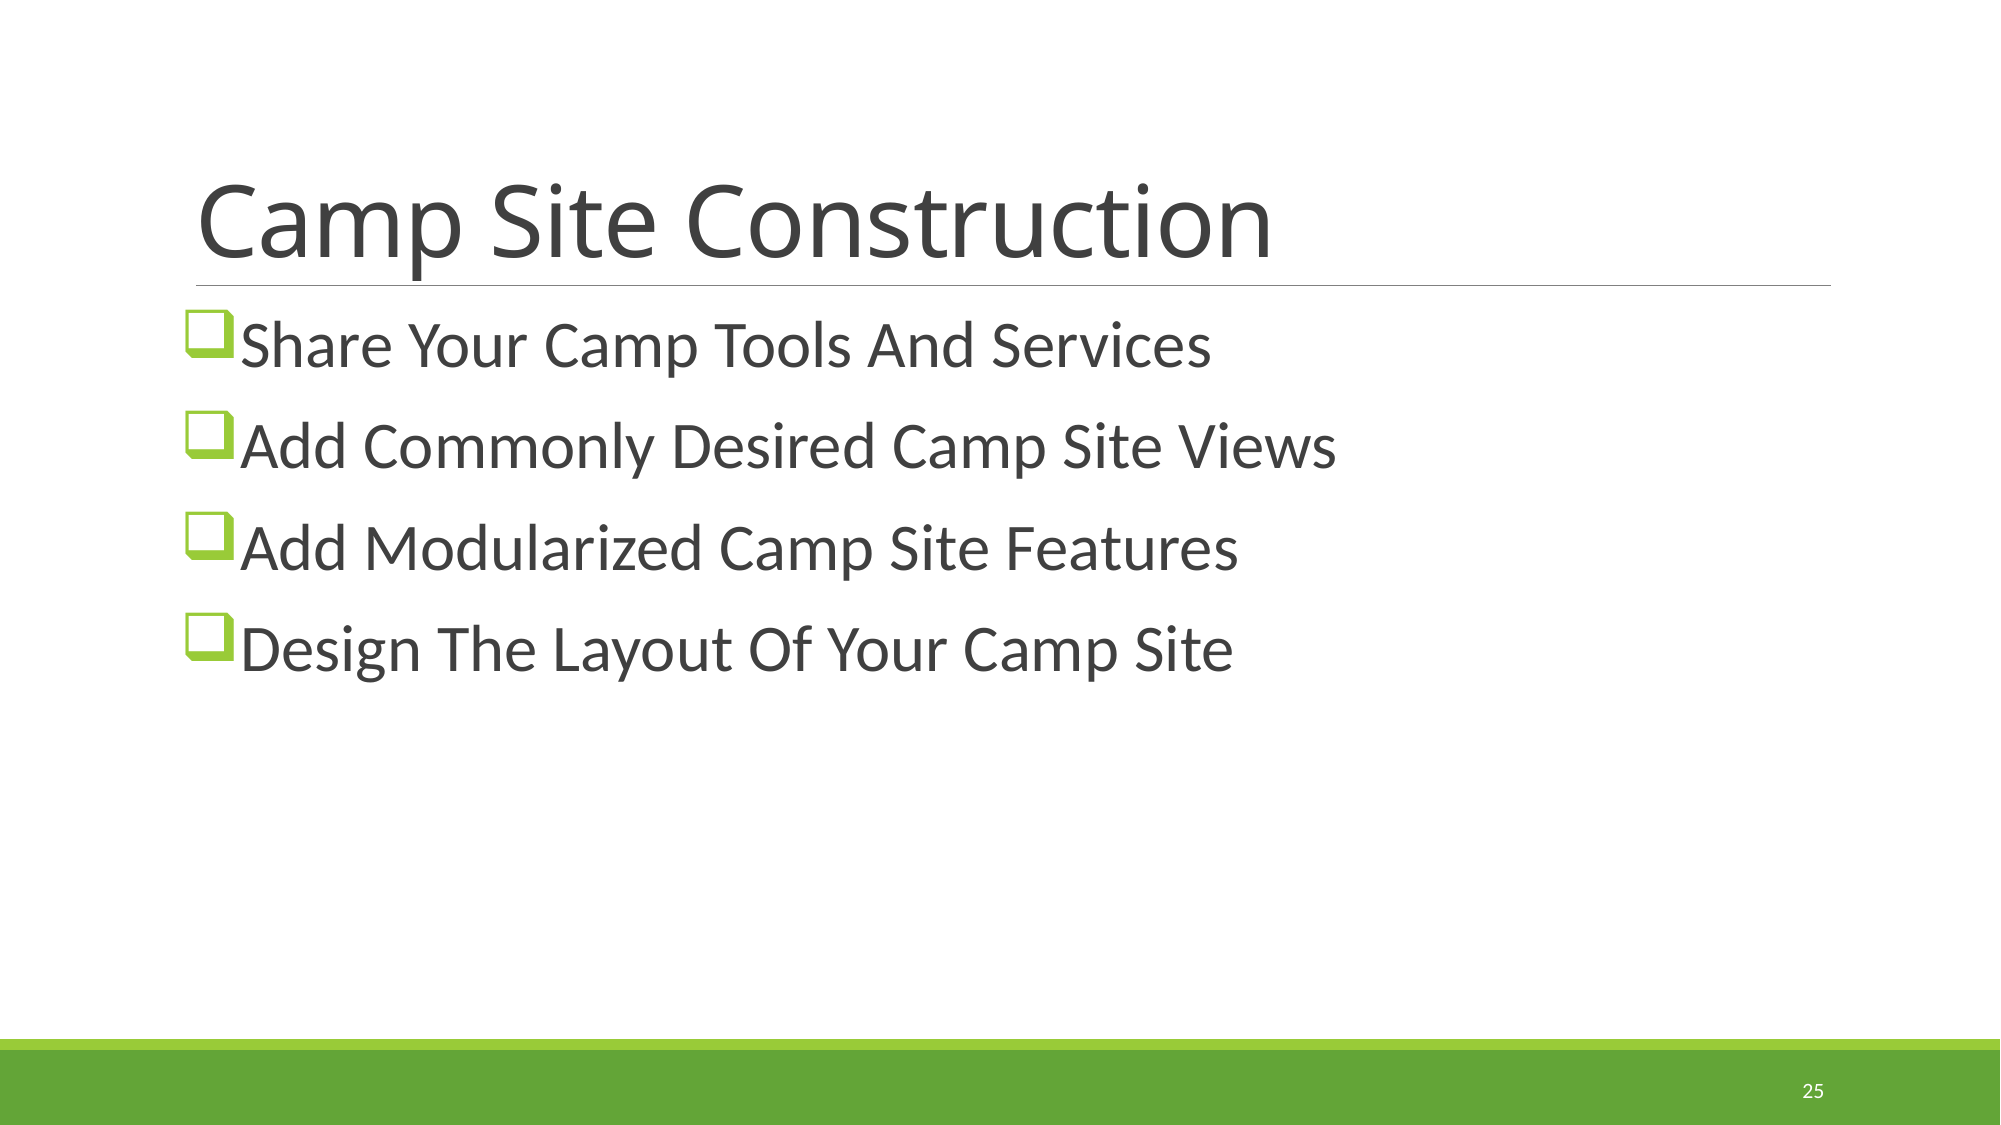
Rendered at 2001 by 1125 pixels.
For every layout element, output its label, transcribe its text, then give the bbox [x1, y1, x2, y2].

title Camp Site Construction [180, 47, 1830, 285]
slide_number 25 [1624, 1059, 1840, 1120]
list Share Your Camp Tools And Services Add Commonly Desired Camp Site Views Add Modularized Camp Site Features Design The Layout Of Your Camp Site [180, 302, 1830, 963]
